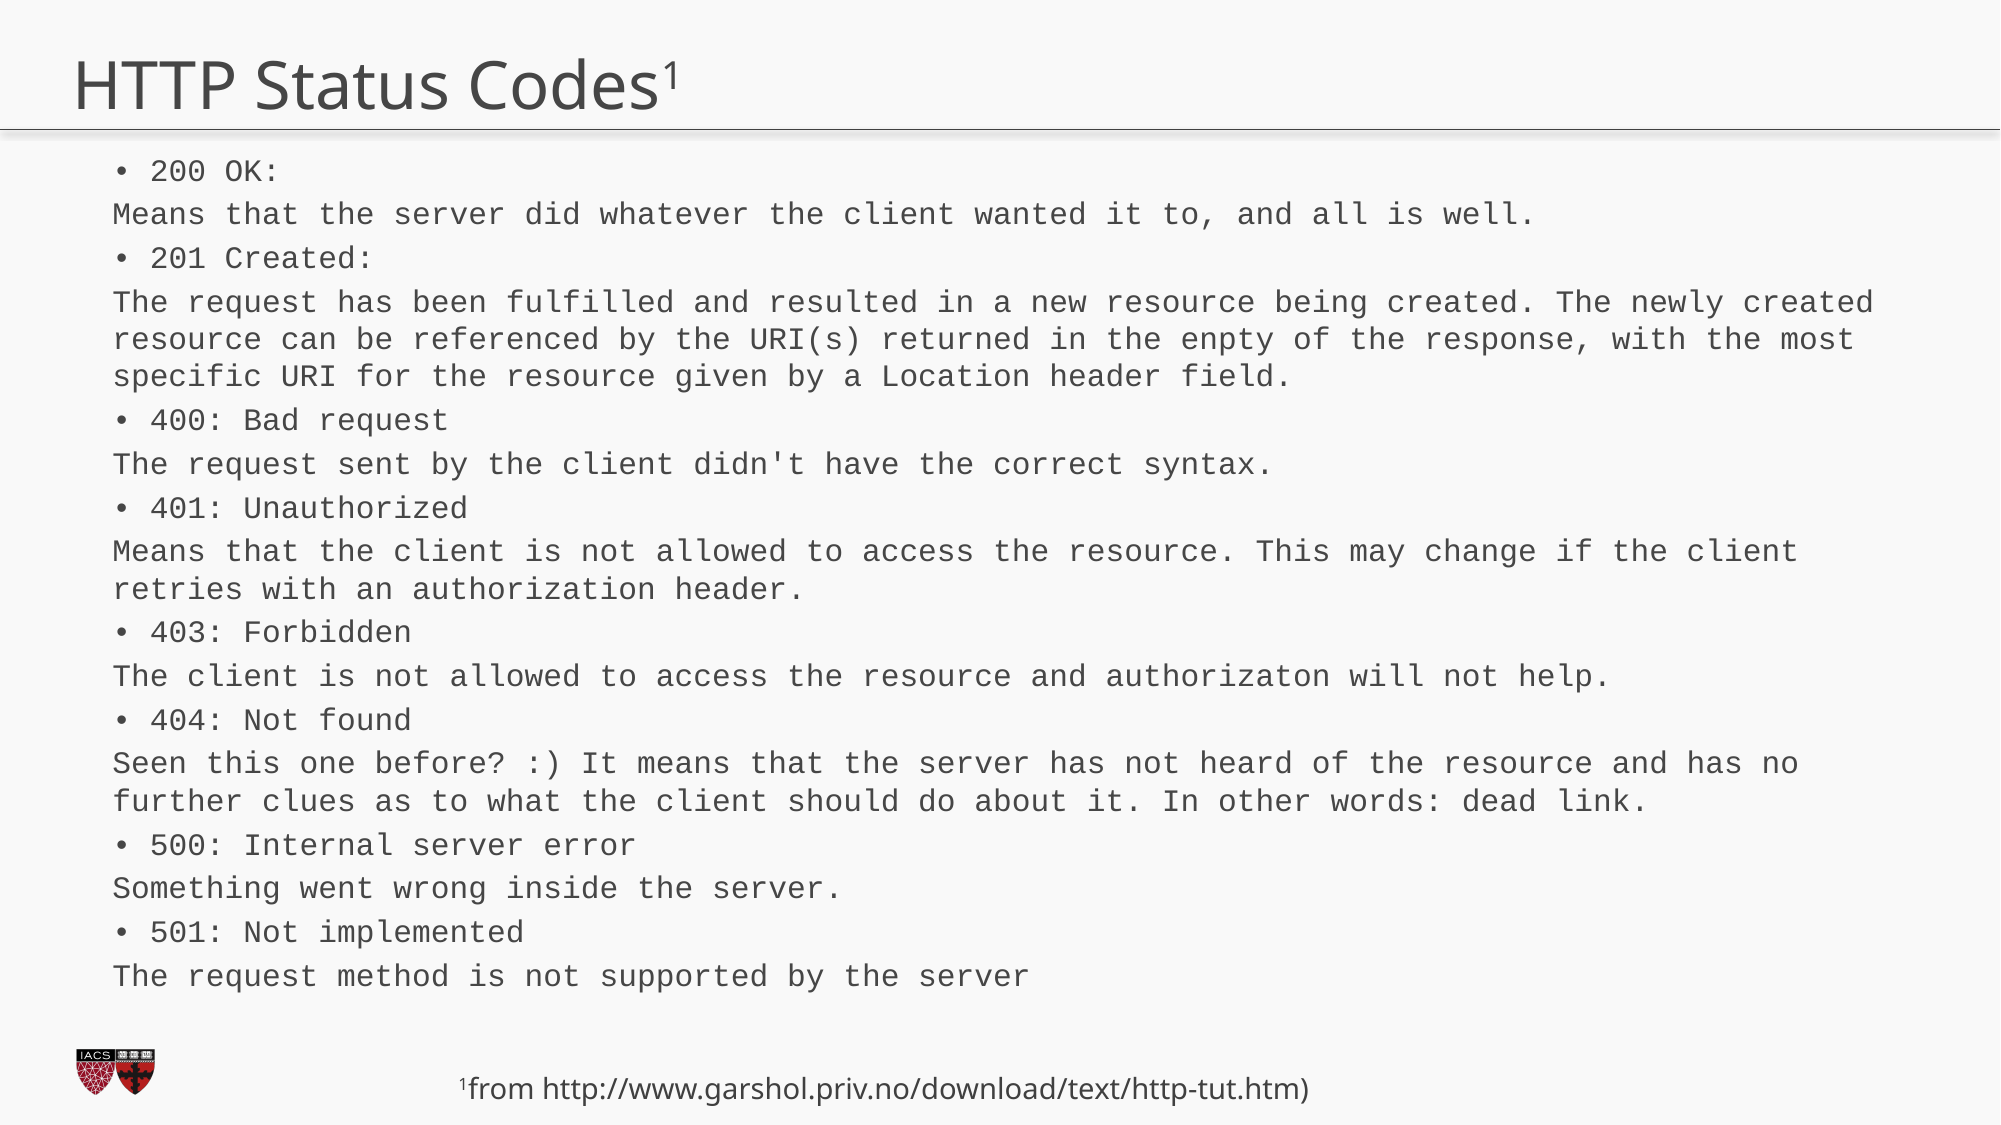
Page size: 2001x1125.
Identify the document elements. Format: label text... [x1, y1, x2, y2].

list • 200 OK: Means that the server did whatever the client wanted it to, and all is well. • 201 Created: The request has been fulfilled and resulted in a new resource being created. The newly created resource can be referenced by the URI(s) returned in the enpty of the response, with the most specific URI for the resource given by a Location header field. • 400: Bad request The request sent by the client didn't have the correct syntax. • 401: Unauthorized Means that the client is not allowed to access the resource. This may change if the client retries with an authorization header. • 403: Forbidden The client is not allowed to access the resource and authorizaton will not help. • 404: Not found Seen this one before? :) It means that the server has not heard of the resource and has no further clues as to what the client should do about it. In other words: dead link. • 500: Internal server error Something went wrong inside the server. • 501: Not implemented The request method is not supported by the server [97, 142, 1943, 489]
picture [75, 1049, 155, 1095]
title HTTP Status Codes1 [57, 35, 1943, 162]
text_box 1from http://www.garshol.priv.no/download/text/http-tut.htm) [443, 1063, 1325, 1125]
